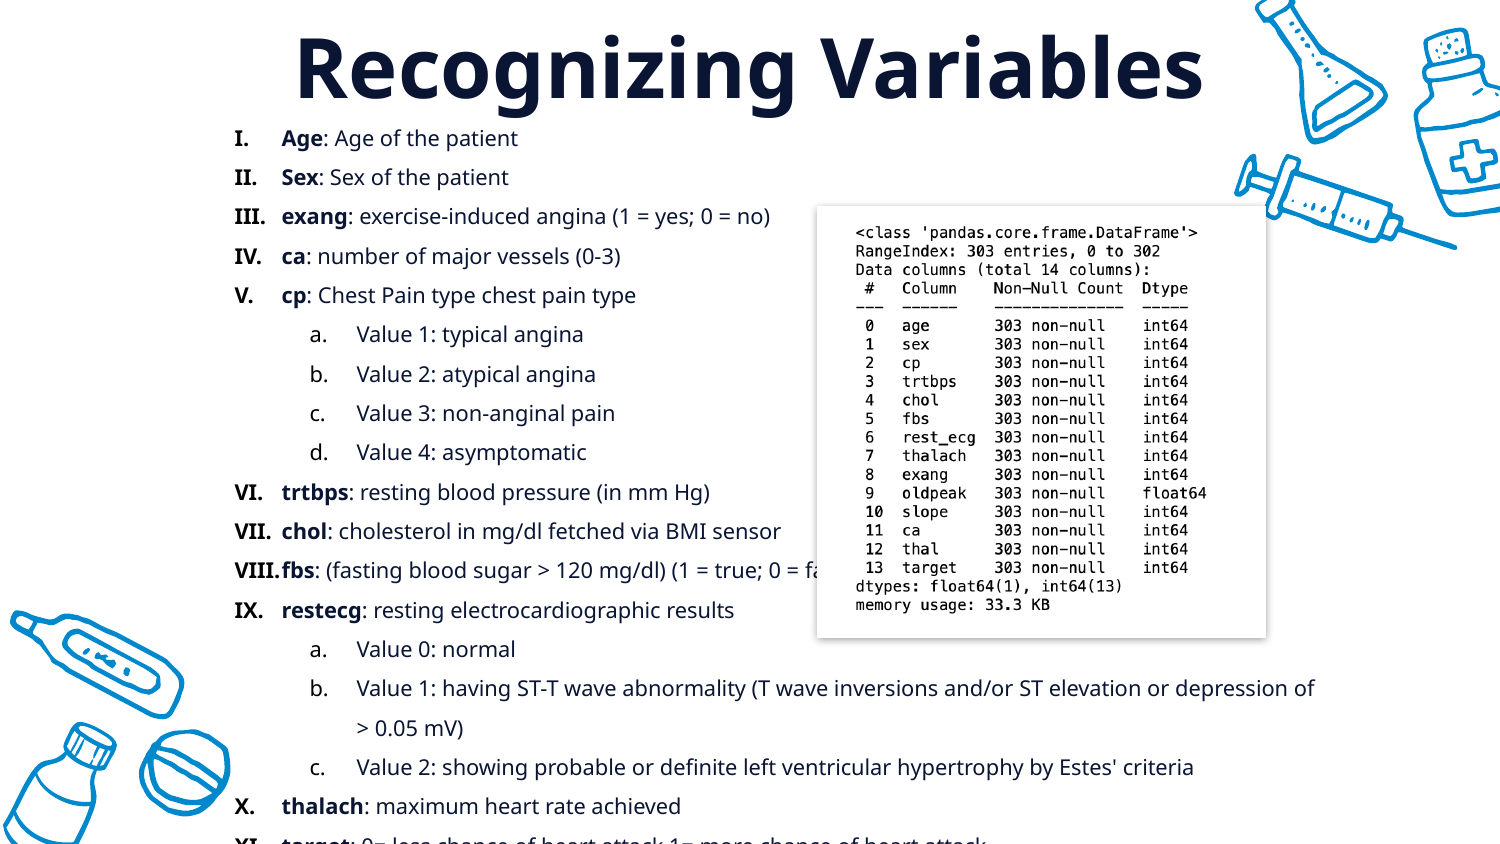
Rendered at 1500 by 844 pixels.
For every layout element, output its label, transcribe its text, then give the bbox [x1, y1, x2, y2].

picture [831, 220, 1253, 624]
text_box Age: Age of the patient Sex: Sex of the patient exang: exercise-induced angina (1 = yes; 0 = no) ca: number of major vessels (0-3) cp: Chest Pain type chest pain type Value 1: typical angina Value 2: atypical angina Value 3: non-anginal pain Value 4: asymptomatic trtbps: resting blood pressure (in mm Hg) chol: cholesterol in mg/dl fetched via BMI sensor fbs: (fasting blood sugar > 120 mg/dl) (1 = true; 0 = false) restecg: resting electrocardiographic results Value 0: normal Value 1: having ST-T wave abnormality (T wave inversions and/or ST elevation or depression of > 0.05 mV) Value 2: showing probable or definite left ventricular hypertrophy by Estes' criteria thalach: maximum heart rate achieved target: 0= less chance of heart attack 1= more chance of heart attack [219, 77, 1345, 844]
title Recognizing Variables [118, 0, 1382, 105]
